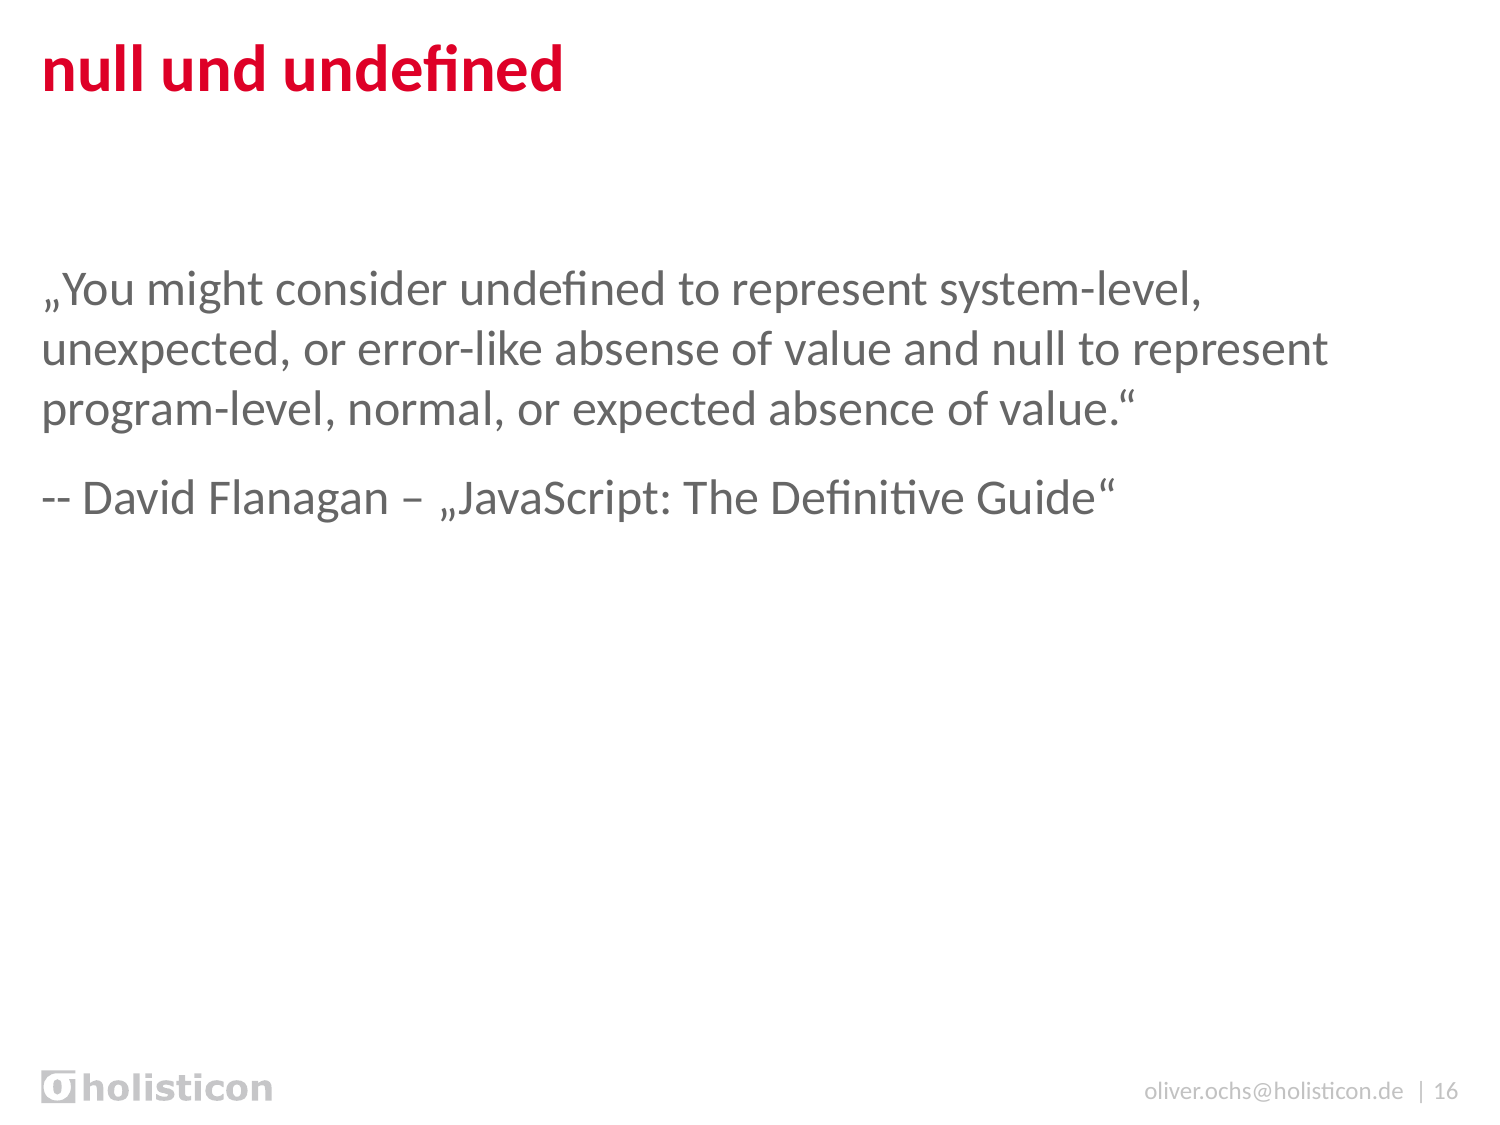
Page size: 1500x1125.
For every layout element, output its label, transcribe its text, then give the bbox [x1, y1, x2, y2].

title null und undefined [41, 24, 1436, 188]
list „You might consider undefined to represent system-level, unexpected, or error-like absense of value and null to represent program-level, normal, or expected absence of value.“ -- David Flanagan – „JavaScript: The Definitive Guide“ [41, 255, 1436, 973]
